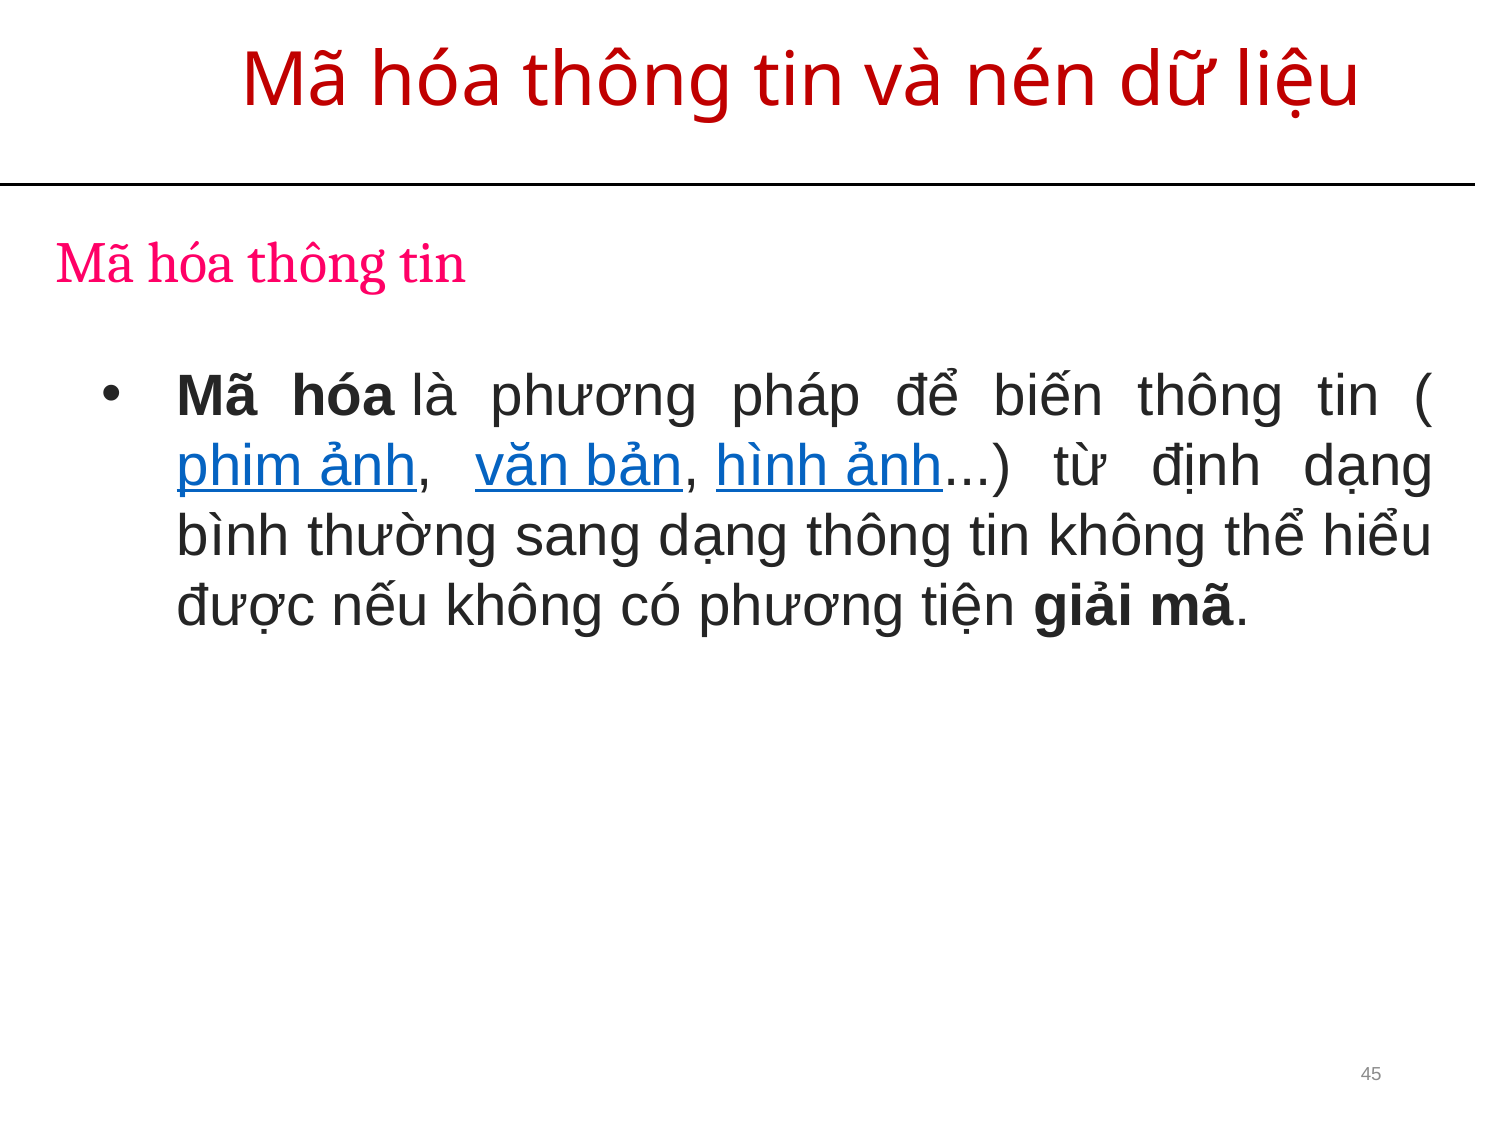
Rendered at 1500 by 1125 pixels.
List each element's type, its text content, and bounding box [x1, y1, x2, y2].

list Mã hóa thông tin [40, 224, 1449, 1091]
slide_number 45 [1059, 1042, 1397, 1103]
text_box Mã hóa là phương pháp để biến thông tin (phim ảnh, văn bản, hình ảnh...) từ định dạng bình thường sang dạng thông tin không thể hiểu được nếu không có phương tiện giải mã. [86, 349, 1449, 645]
title Mã hóa thông tin và nén dữ liệu [225, 0, 1449, 163]
